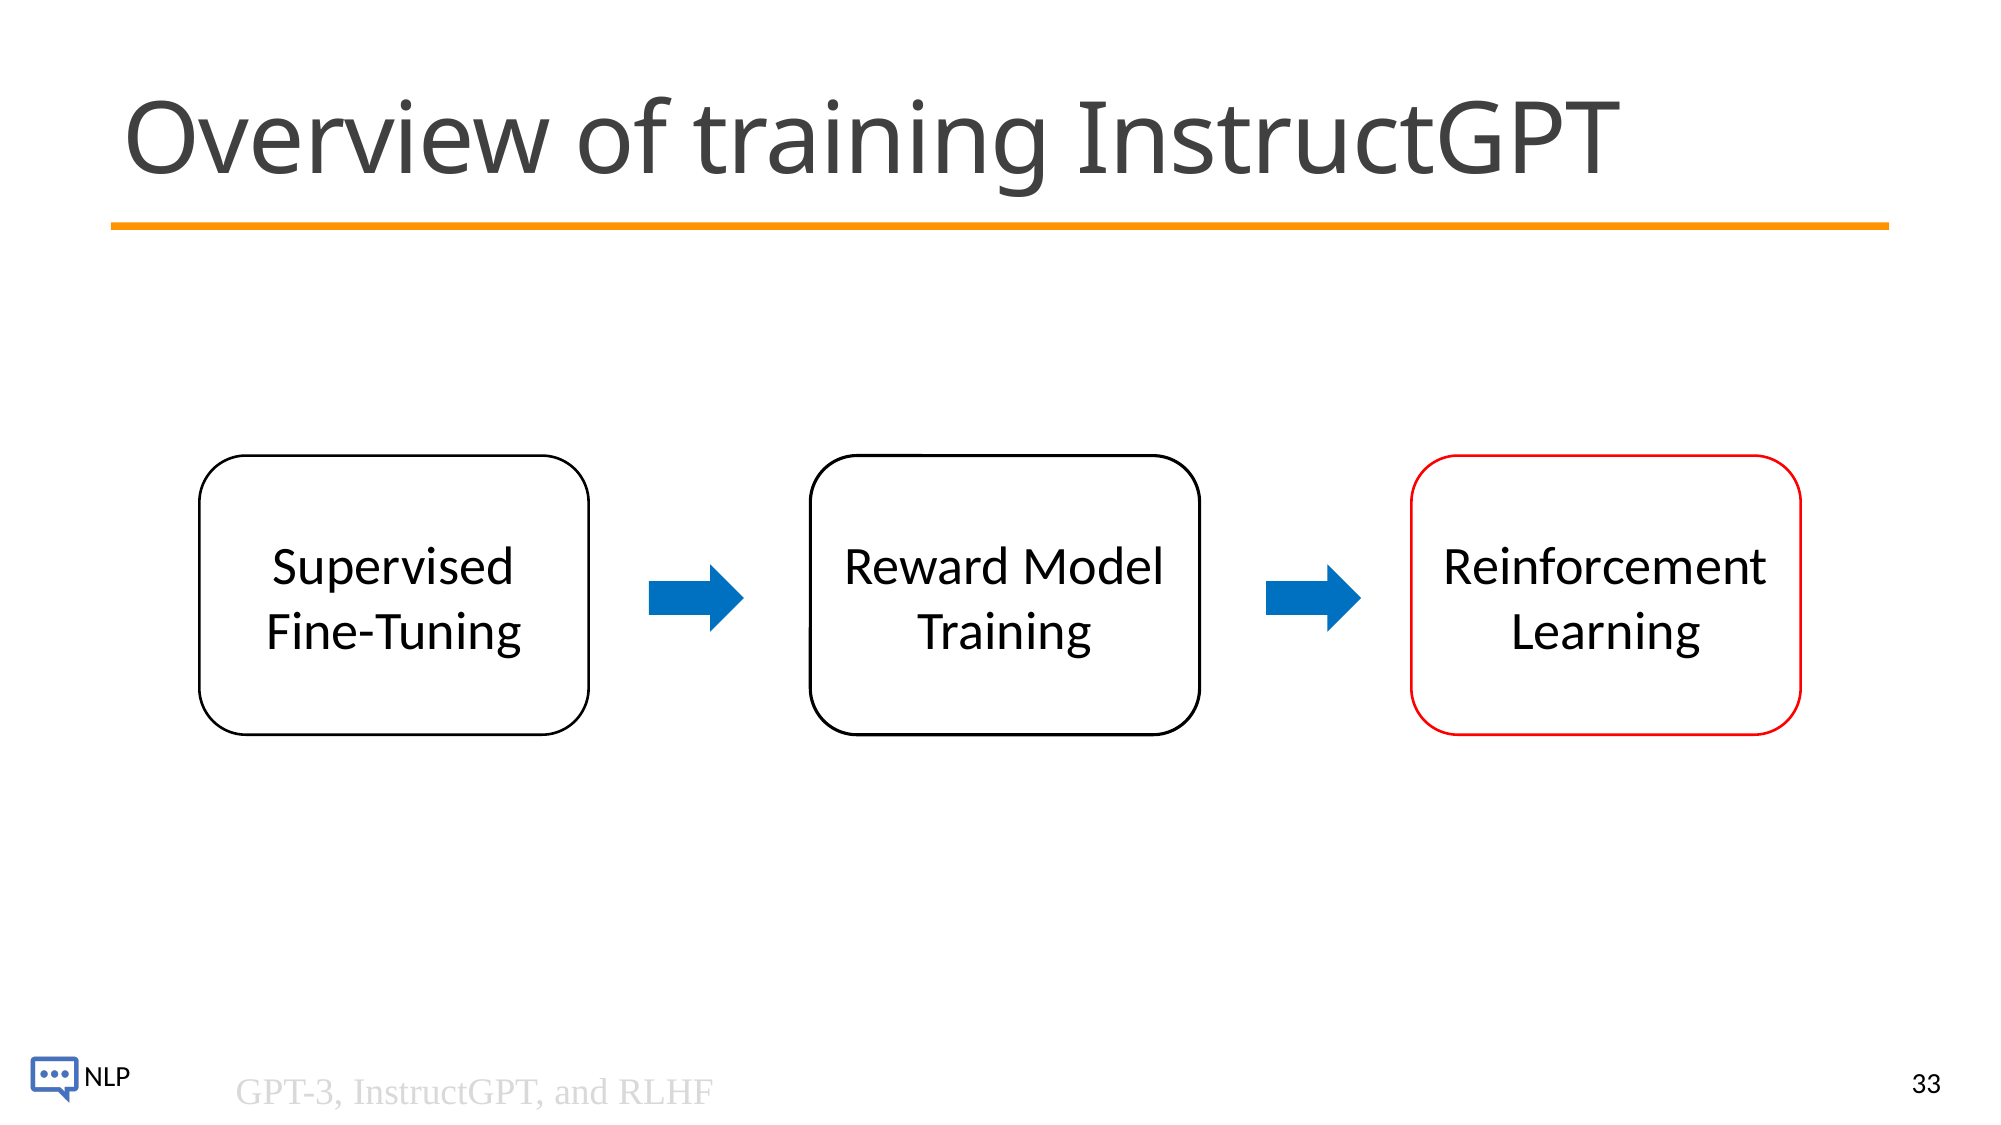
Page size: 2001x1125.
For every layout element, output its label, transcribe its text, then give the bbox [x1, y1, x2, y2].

text_box GPT-3, InstructGPT, and RLHF [220, 1059, 1263, 1120]
text_box [1264, 563, 1362, 633]
text_box Supervised Fine-Tuning [198, 454, 590, 737]
picture [23, 1047, 86, 1110]
text_box Reward Model Training [808, 454, 1201, 737]
slide_number 33 [1740, 1052, 1957, 1113]
text_box Reinforcement Learning [1410, 454, 1802, 737]
title Overview of training InstructGPT [107, 58, 1899, 228]
text_box [647, 563, 745, 633]
